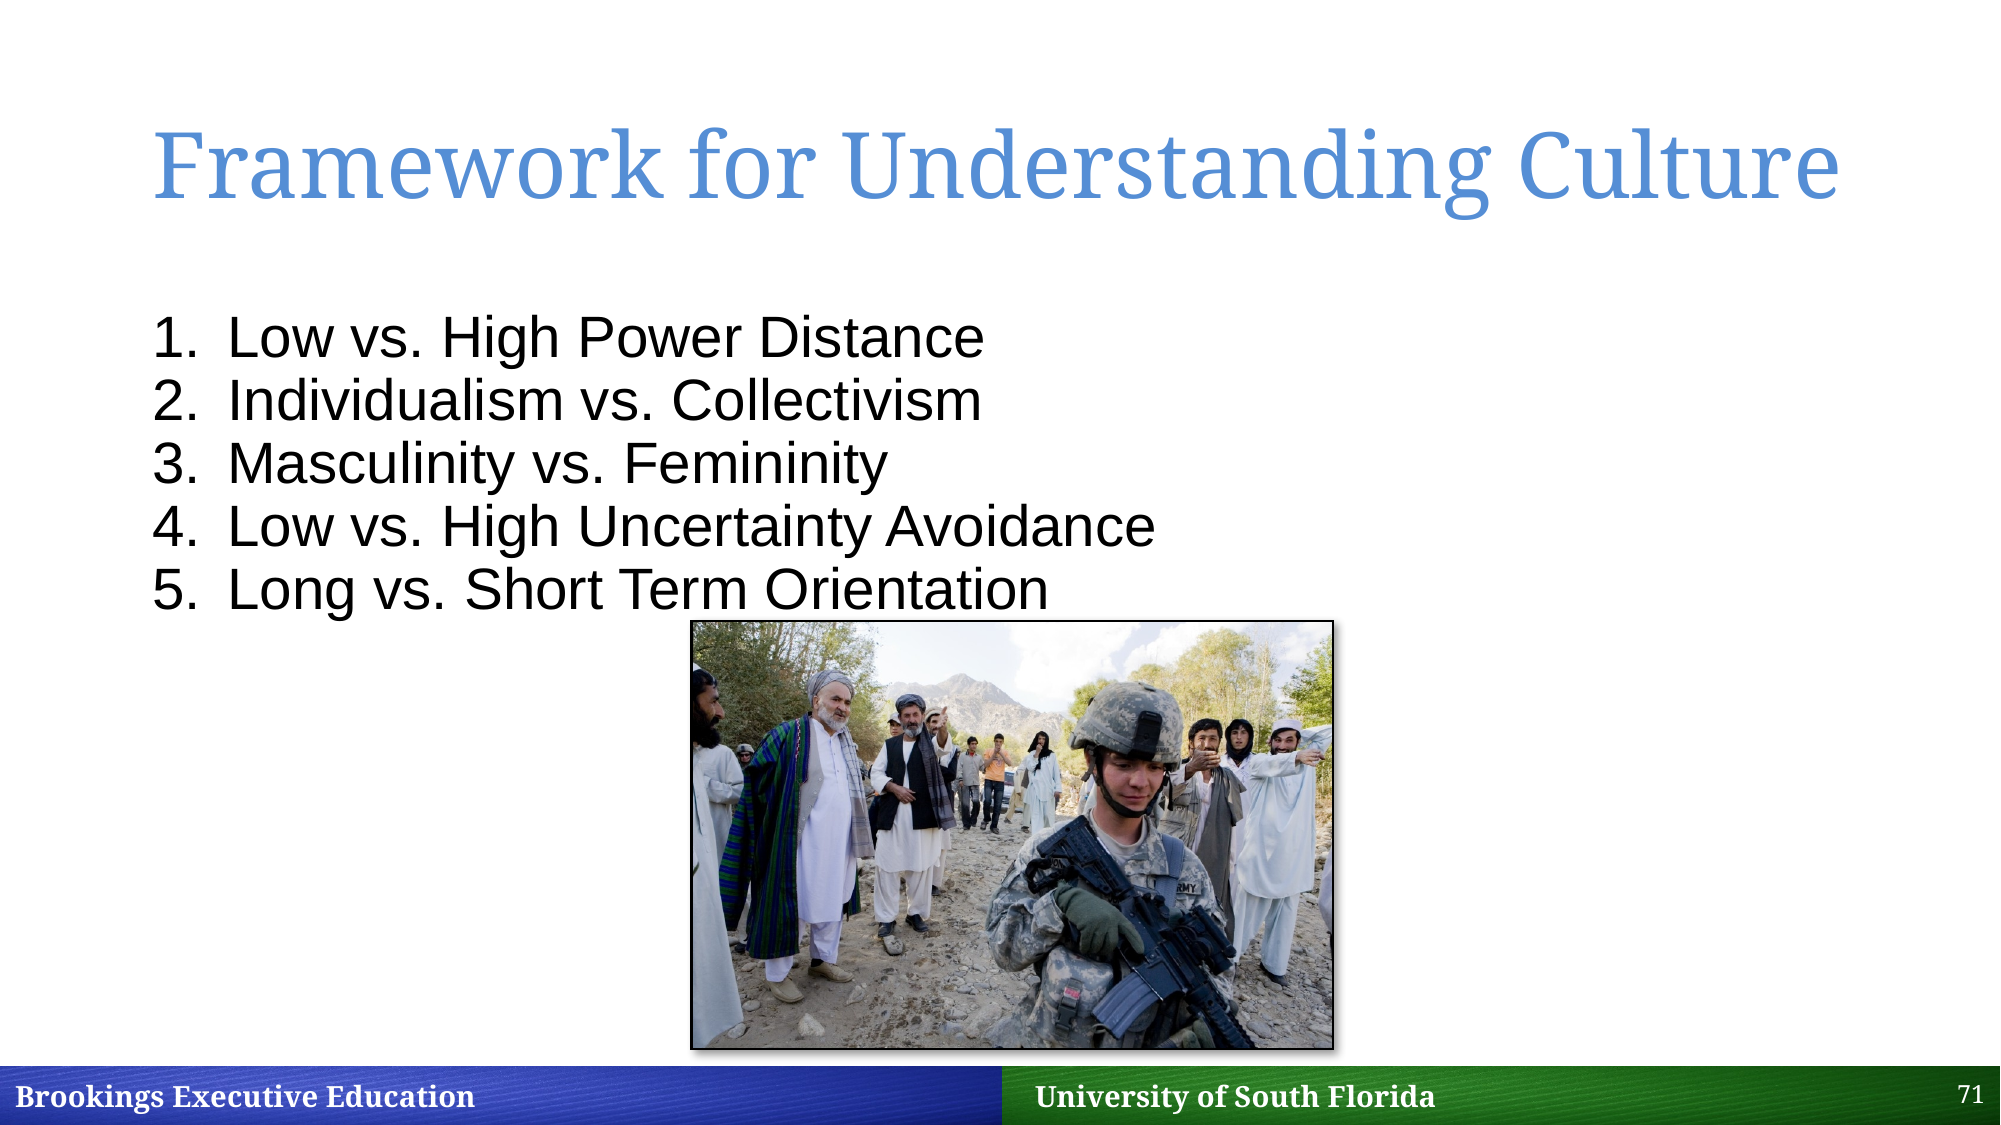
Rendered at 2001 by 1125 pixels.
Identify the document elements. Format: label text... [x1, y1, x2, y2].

footer Brookings Executive Education University of South Florida [0, 1066, 1932, 1125]
list Low vs. High Power Distance Individualism vs. Collectivism Masculinity vs. Femininity Low vs. High Uncertainty Avoidance Long vs. Short Term Orientation [137, 299, 1863, 1014]
title Framework for Understanding Culture [137, 59, 1863, 278]
picture [692, 621, 1333, 1049]
slide_number 71 [1932, 1066, 2000, 1125]
